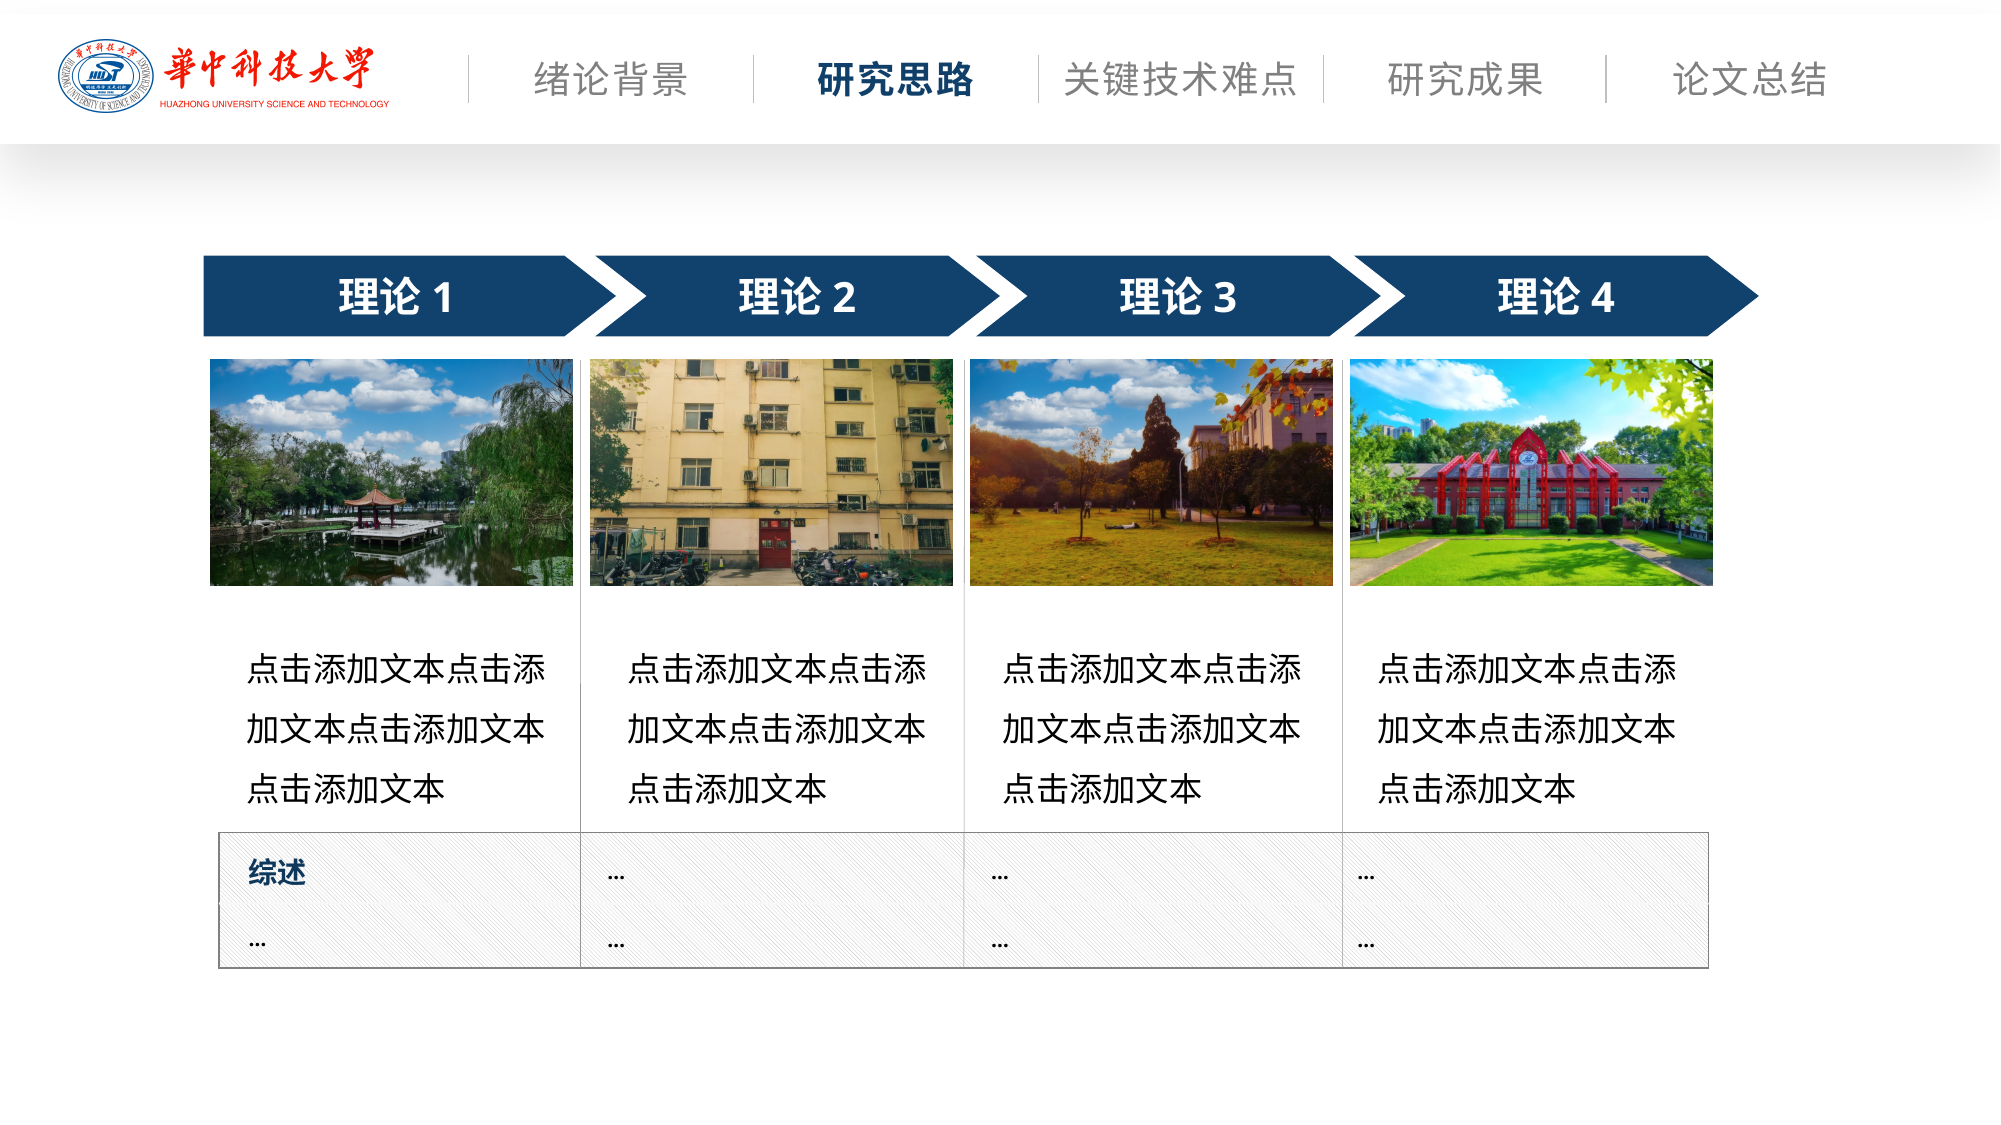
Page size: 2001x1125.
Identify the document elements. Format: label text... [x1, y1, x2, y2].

text_box 点击添加文本点击添加文本点击添加文本点击添加文本 [988, 621, 1319, 816]
text_box 点击添加文本点击添加文本点击添加文本点击添加文本 [232, 621, 563, 816]
text_box 点击添加文本点击添加文本点击添加文本点击添加文本 [1362, 621, 1694, 816]
text_box 点击添加文本点击添加文本点击添加文本点击添加文本 [613, 621, 944, 816]
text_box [203, 832, 1709, 976]
picture [590, 359, 953, 586]
text_box 理论4 [1354, 255, 1759, 337]
picture [970, 359, 1333, 586]
text_box 理论3 [976, 255, 1381, 337]
picture [1350, 359, 1713, 586]
picture [210, 359, 573, 586]
text_box 理论1 [203, 255, 616, 337]
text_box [0, 13, 2000, 144]
text_box 理论2 [595, 255, 1000, 337]
text_box [203, 337, 564, 832]
